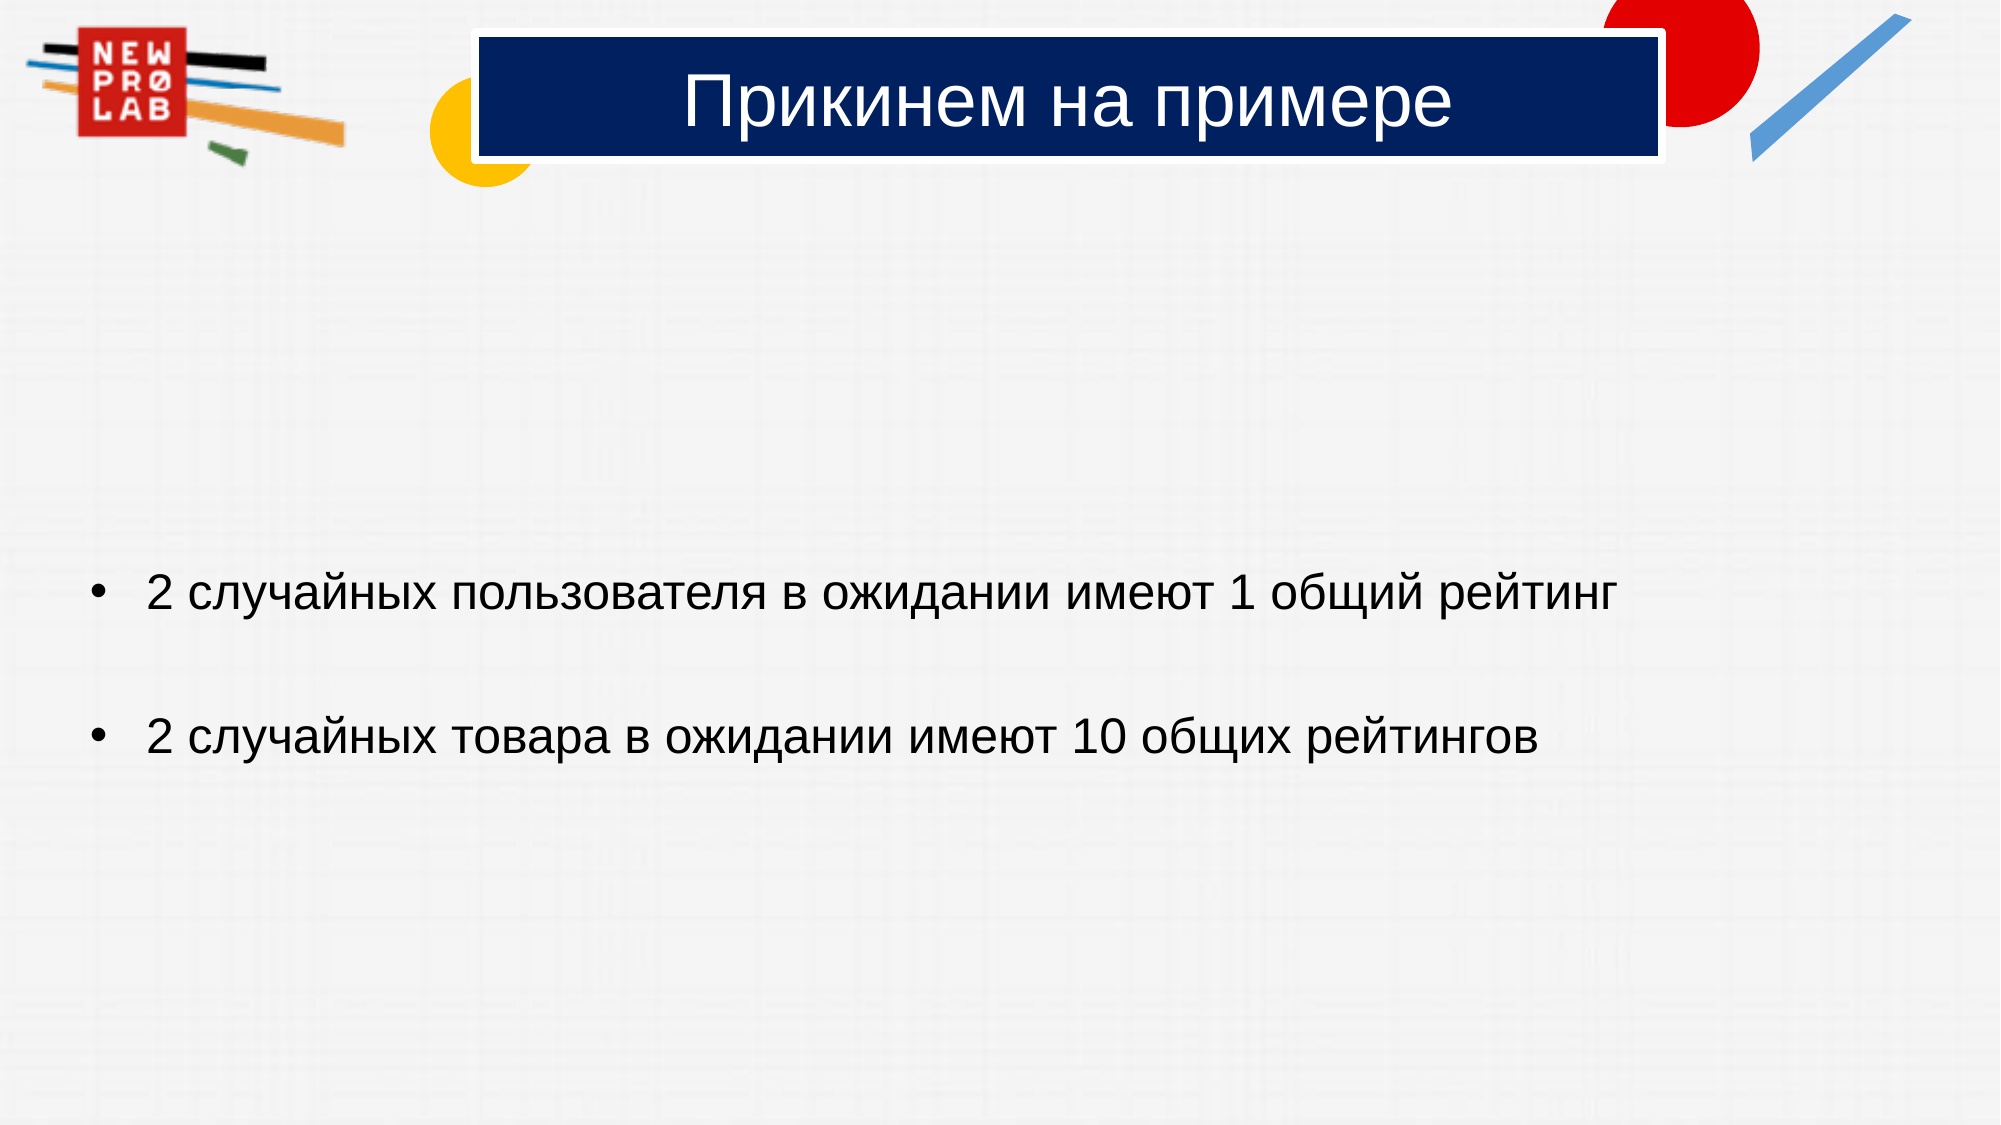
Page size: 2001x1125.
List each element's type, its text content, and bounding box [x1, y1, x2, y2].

picture [0, 0, 2000, 1125]
title Прикинем на примере [486, 50, 1652, 142]
list 2 случайных пользователя в ожидании имеют 1 общий рейтинг 2 случайных товара в ожидании имеют 10 общих рейтингов [75, 211, 1913, 1100]
